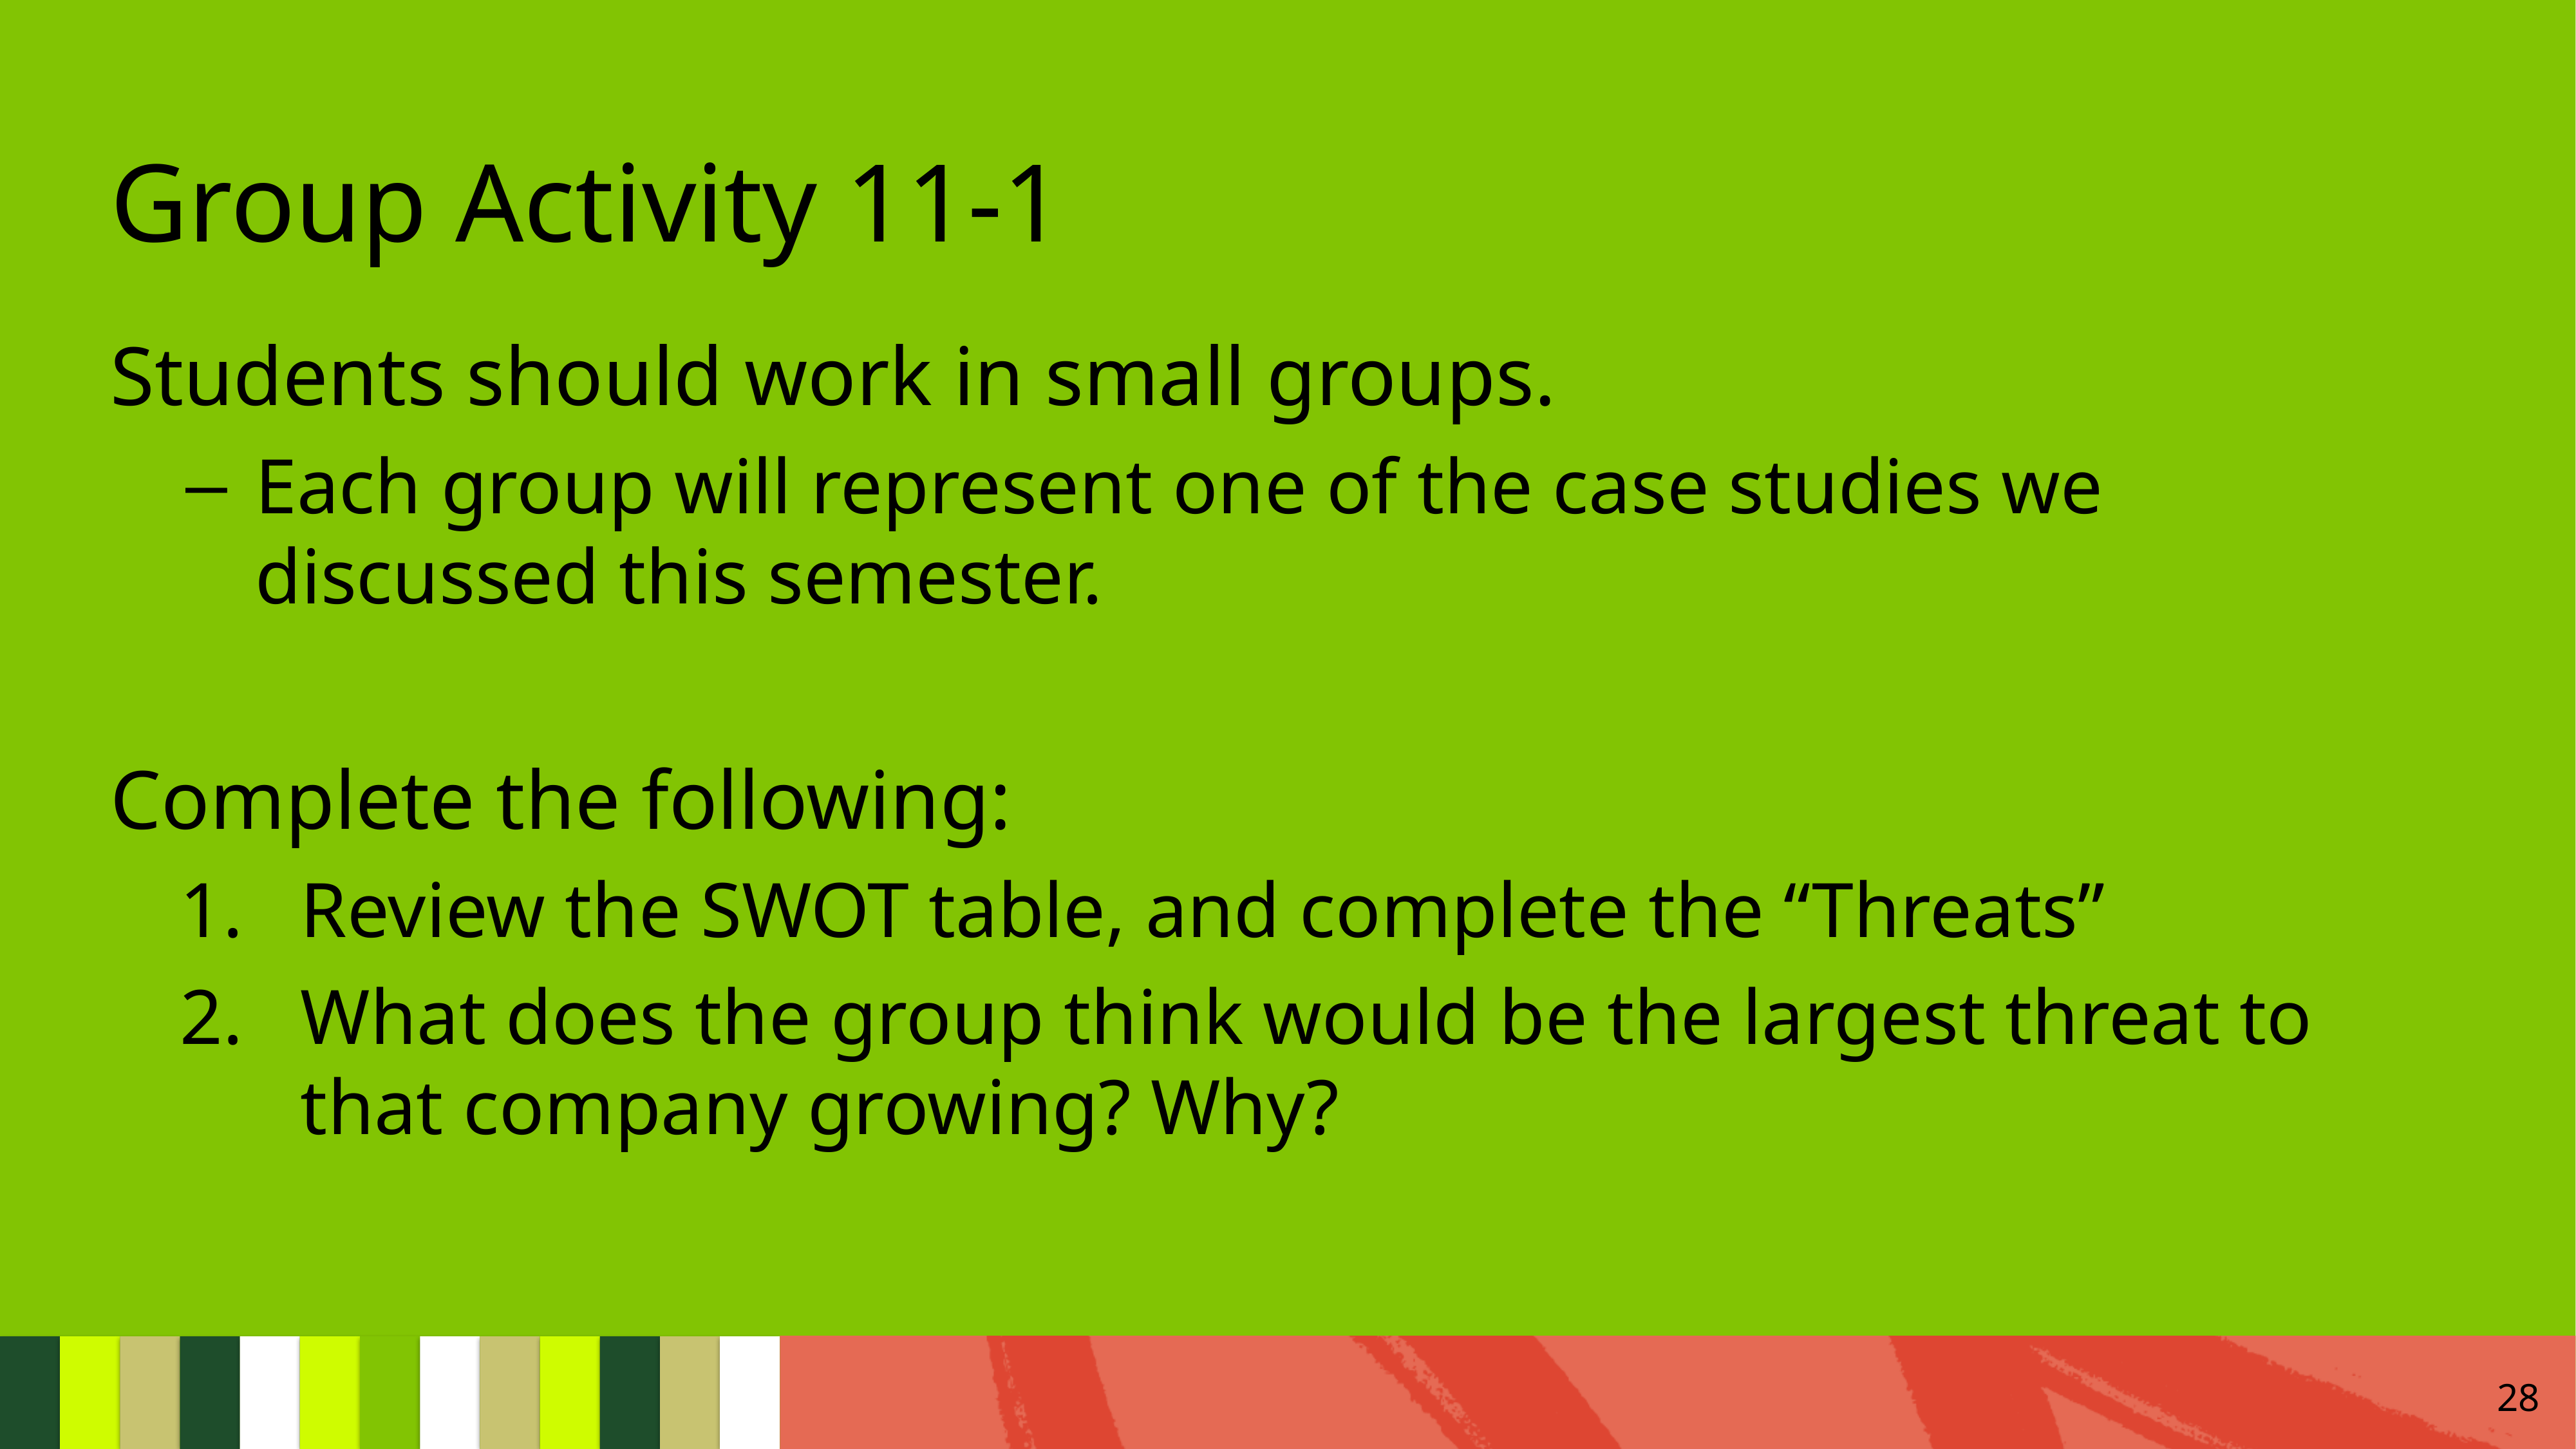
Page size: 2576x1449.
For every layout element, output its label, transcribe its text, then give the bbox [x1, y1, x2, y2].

title Group Activity 11-1 [100, 124, 2476, 274]
slide_number 28 [2452, 1376, 2550, 1423]
picture [780, 1336, 2576, 1449]
list Students should work in small groups. Each group will represent one of the case studies we discussed this semester. Complete the following: Review the SWOT table, and complete the “Threats” What does the group think would be the largest threat to that company growing? Why? [100, 315, 2394, 1164]
